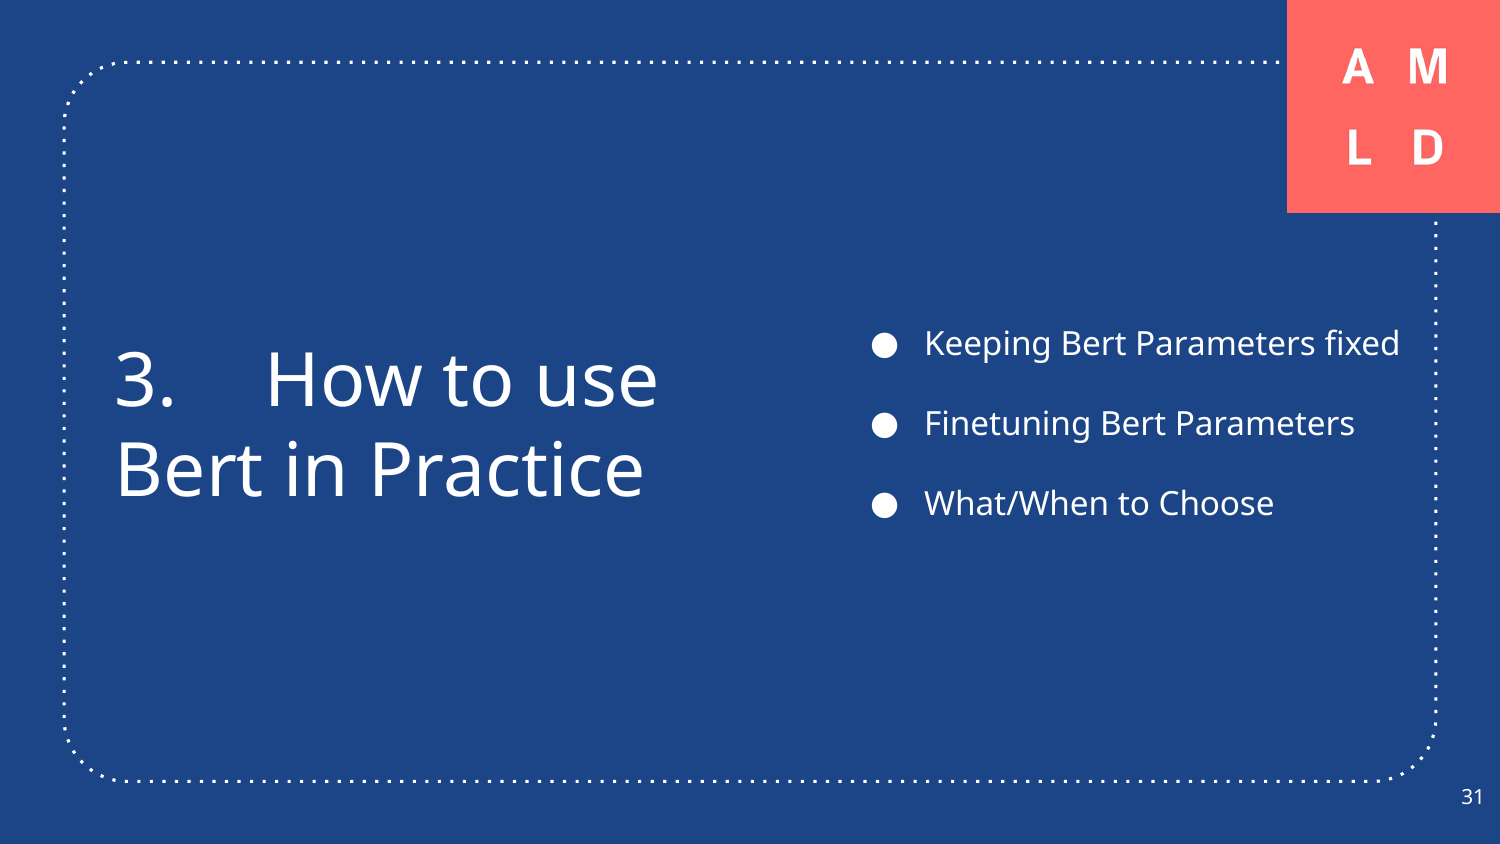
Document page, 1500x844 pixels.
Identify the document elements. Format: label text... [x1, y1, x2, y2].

slide_number ‹#› [1411, 753, 1500, 844]
picture [1287, 0, 1500, 213]
title 3. How to use Bert in Practice [100, 308, 834, 535]
text_box Keeping Bert Parameters fixed Finetuning Bert Parameters What/When to Choose [834, 117, 1447, 727]
